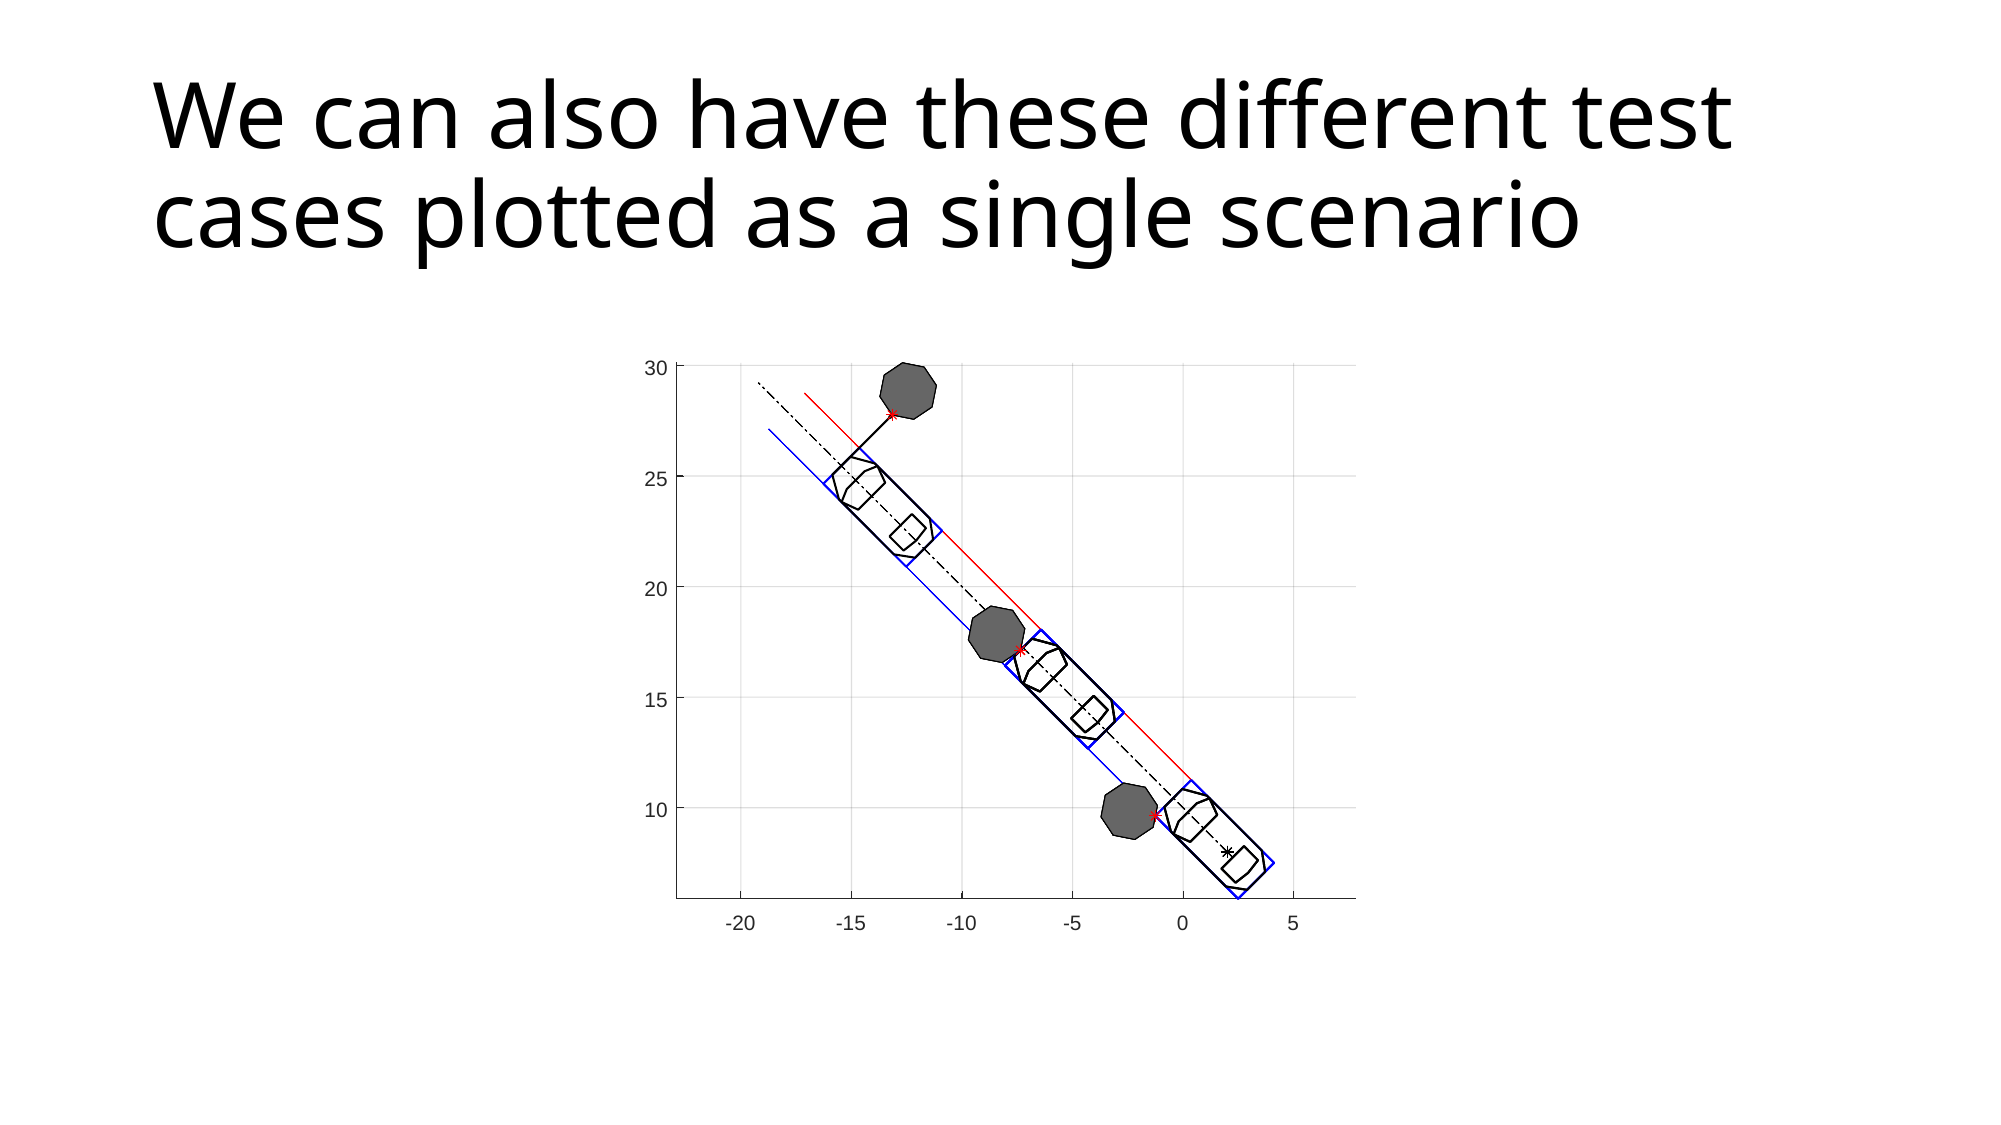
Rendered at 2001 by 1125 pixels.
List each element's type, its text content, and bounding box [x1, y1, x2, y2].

title We can also have these different test cases plotted as a single scenario [137, 59, 1863, 278]
picture [562, 313, 1438, 971]
